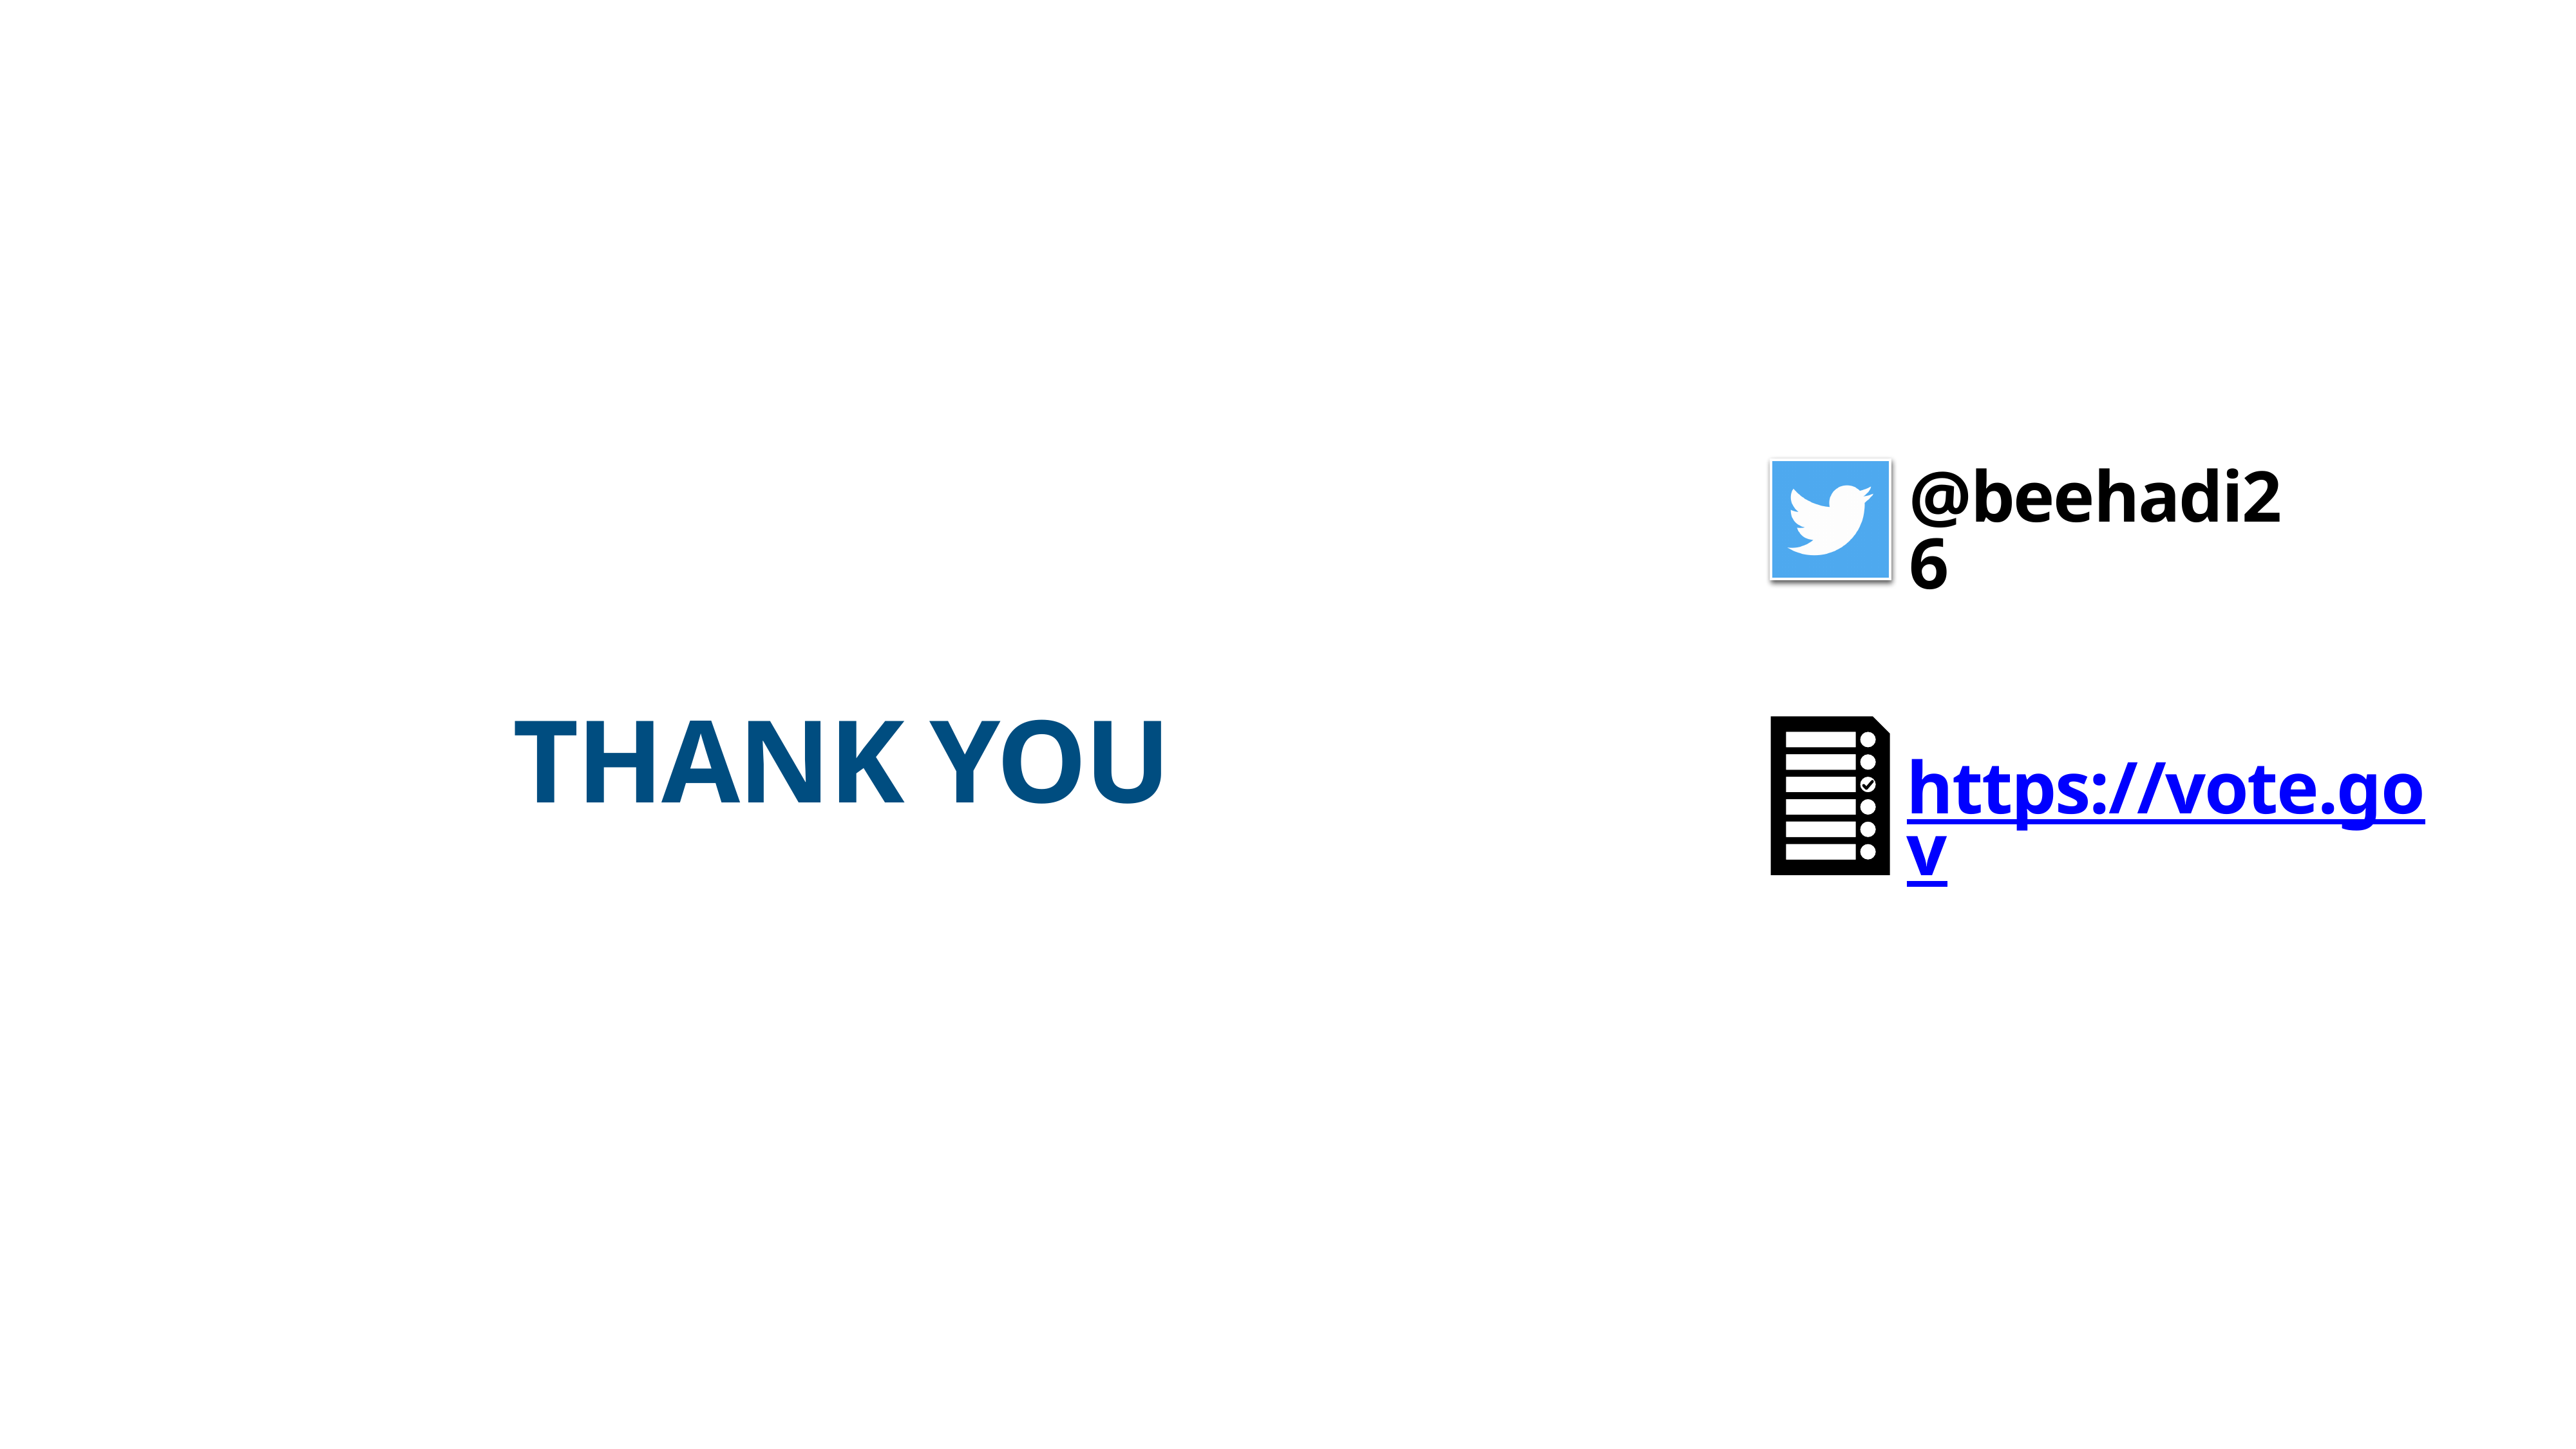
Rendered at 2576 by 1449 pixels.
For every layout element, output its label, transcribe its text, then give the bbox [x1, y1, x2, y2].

text_box [1770, 716, 1890, 875]
text_box https://vote.gov [1901, 745, 2436, 897]
text_box @beehadi26 [1904, 462, 2306, 614]
picture [1772, 460, 1889, 578]
title THANK YOU [325, 208, 1359, 831]
